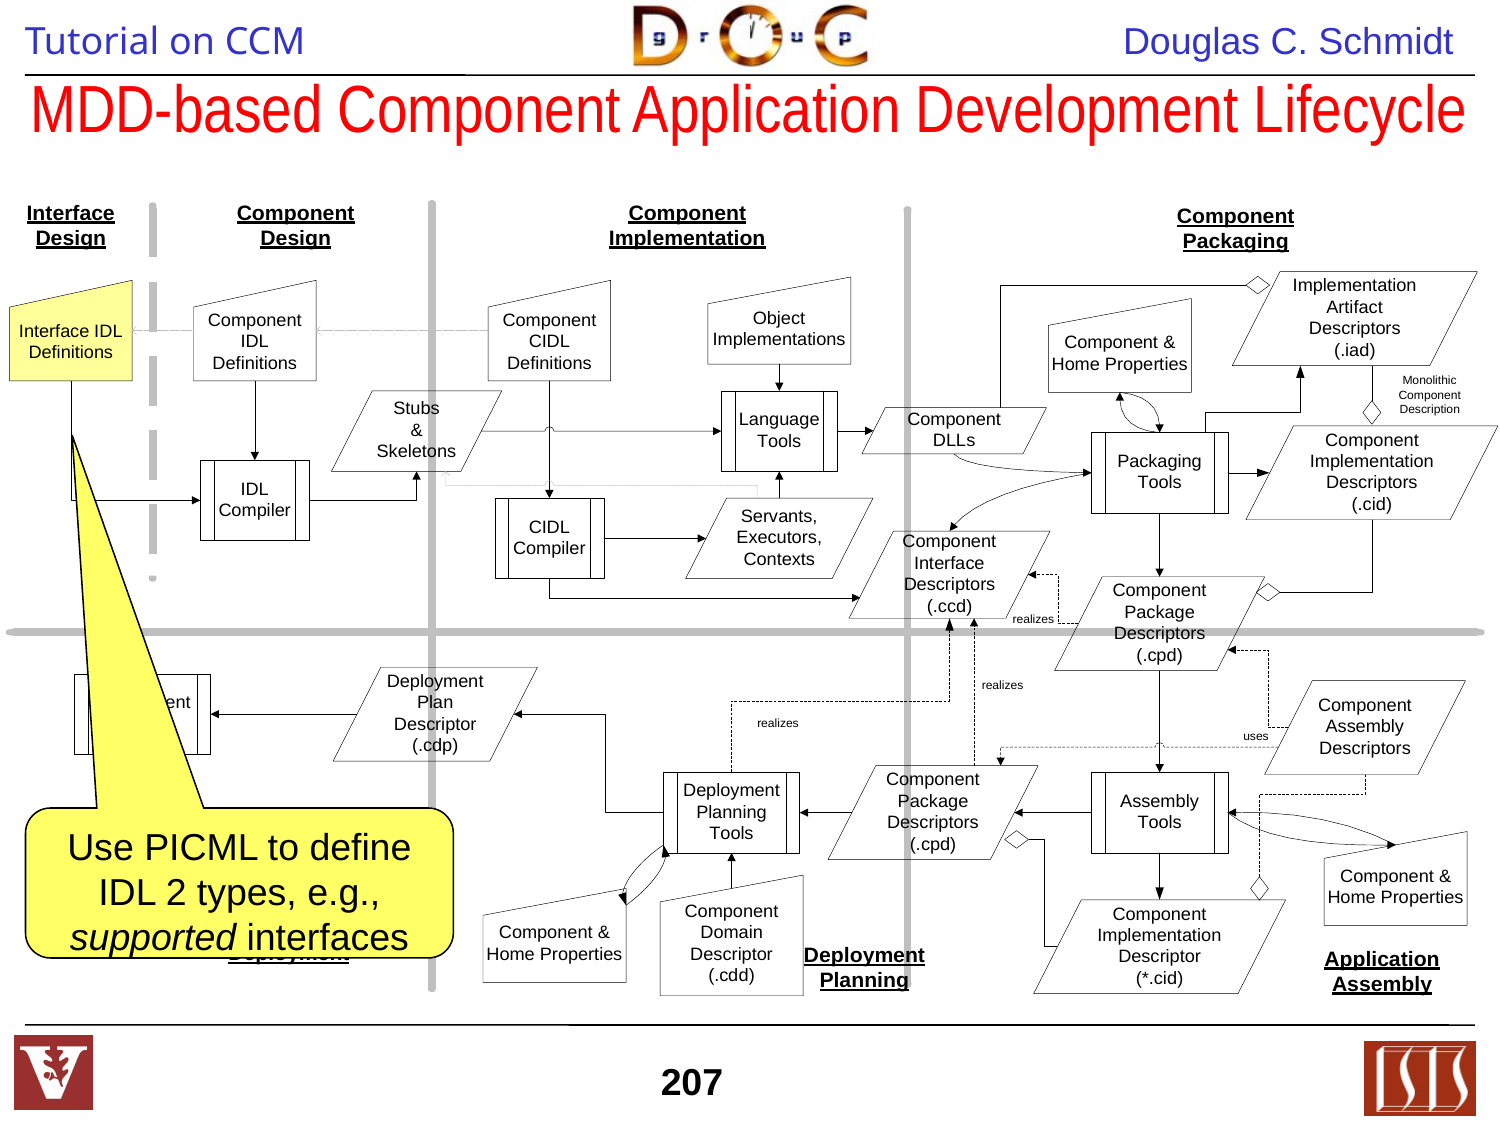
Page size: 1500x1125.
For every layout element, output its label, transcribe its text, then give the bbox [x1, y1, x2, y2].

picture [14, 1035, 93, 1110]
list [0, 190, 1500, 1009]
picture [624, 0, 875, 71]
picture [1364, 1041, 1476, 1116]
title MDD-based Component Application Development Lifecycle [0, 74, 1500, 138]
